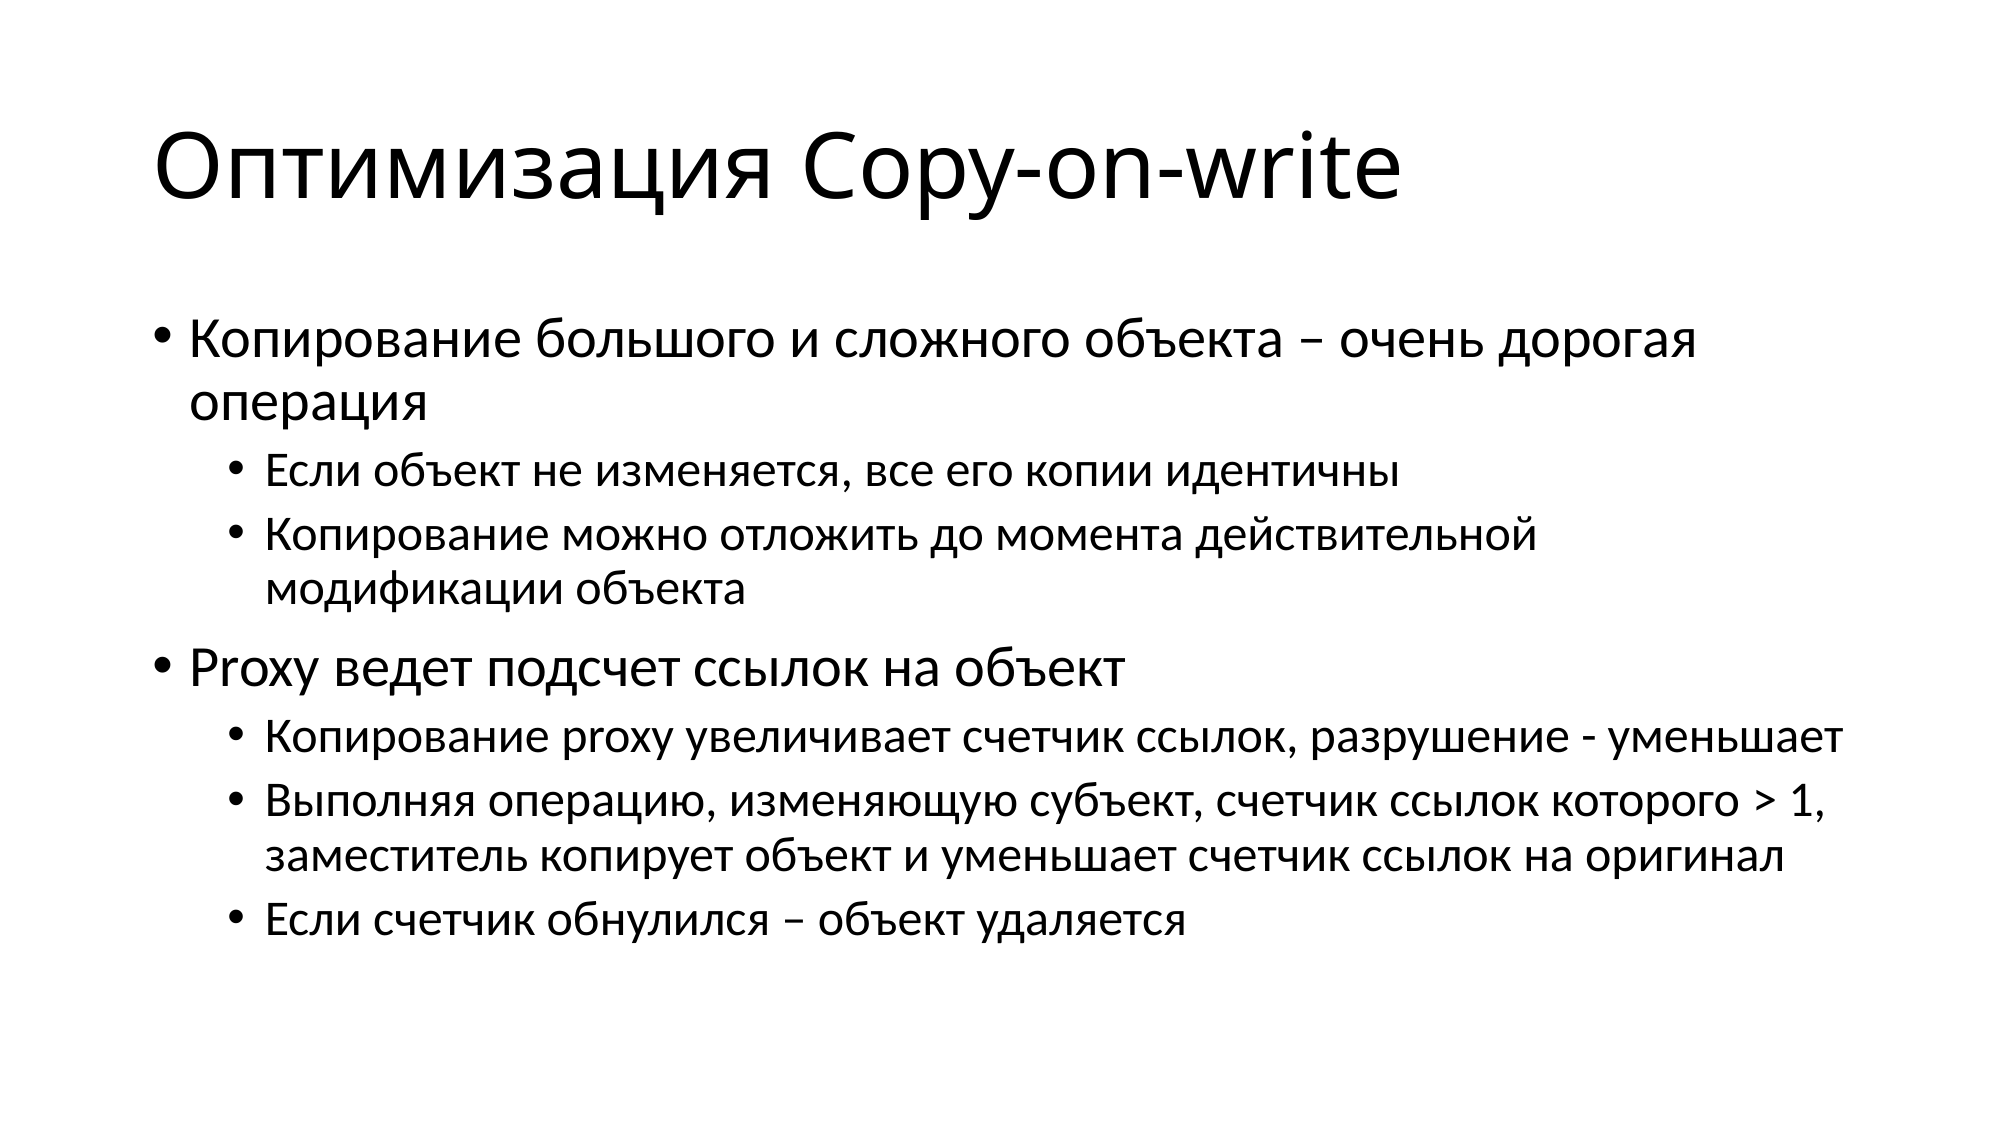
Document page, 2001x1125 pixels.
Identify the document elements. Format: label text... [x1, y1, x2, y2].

title Оптимизация Copy-on-write [137, 59, 1863, 278]
list Копирование большого и сложного объекта – очень дорогая операция Если объект не изменяется, все его копии идентичны Копирование можно отложить до момента действительной модификации объекта Proxy ведет подсчет ссылок на объект Копирование proxy увеличивает счетчик ссылок, разрушение - уменьшает Выполняя операцию, изменяющую субъект, счетчик ссылок которого > 1, заместитель копирует объект и уменьшает счетчик ссылок на оригинал Если счетчик обнулился – объект удаляется [137, 299, 1863, 1014]
